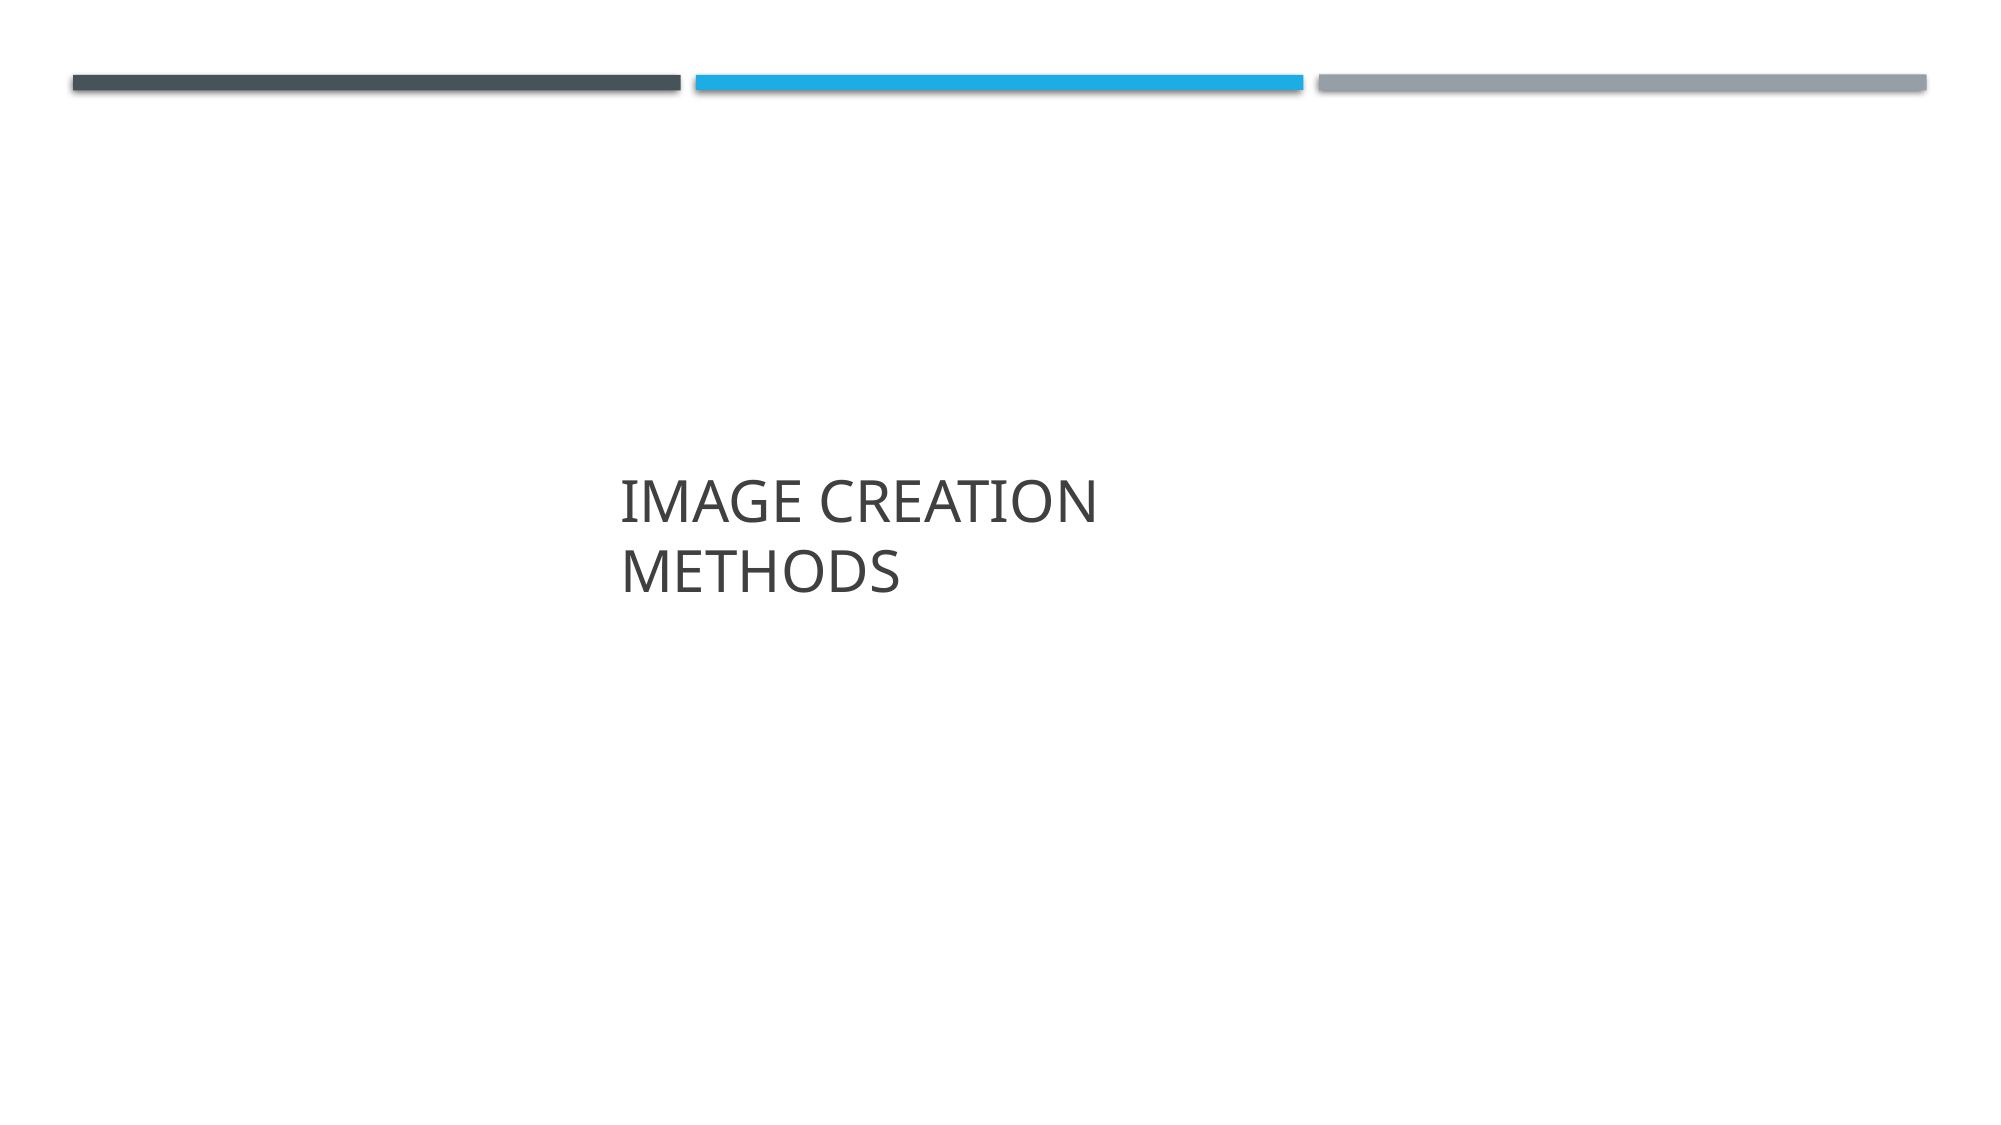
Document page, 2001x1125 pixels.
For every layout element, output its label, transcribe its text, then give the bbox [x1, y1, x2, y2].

title Image creation methods [605, 512, 1395, 613]
